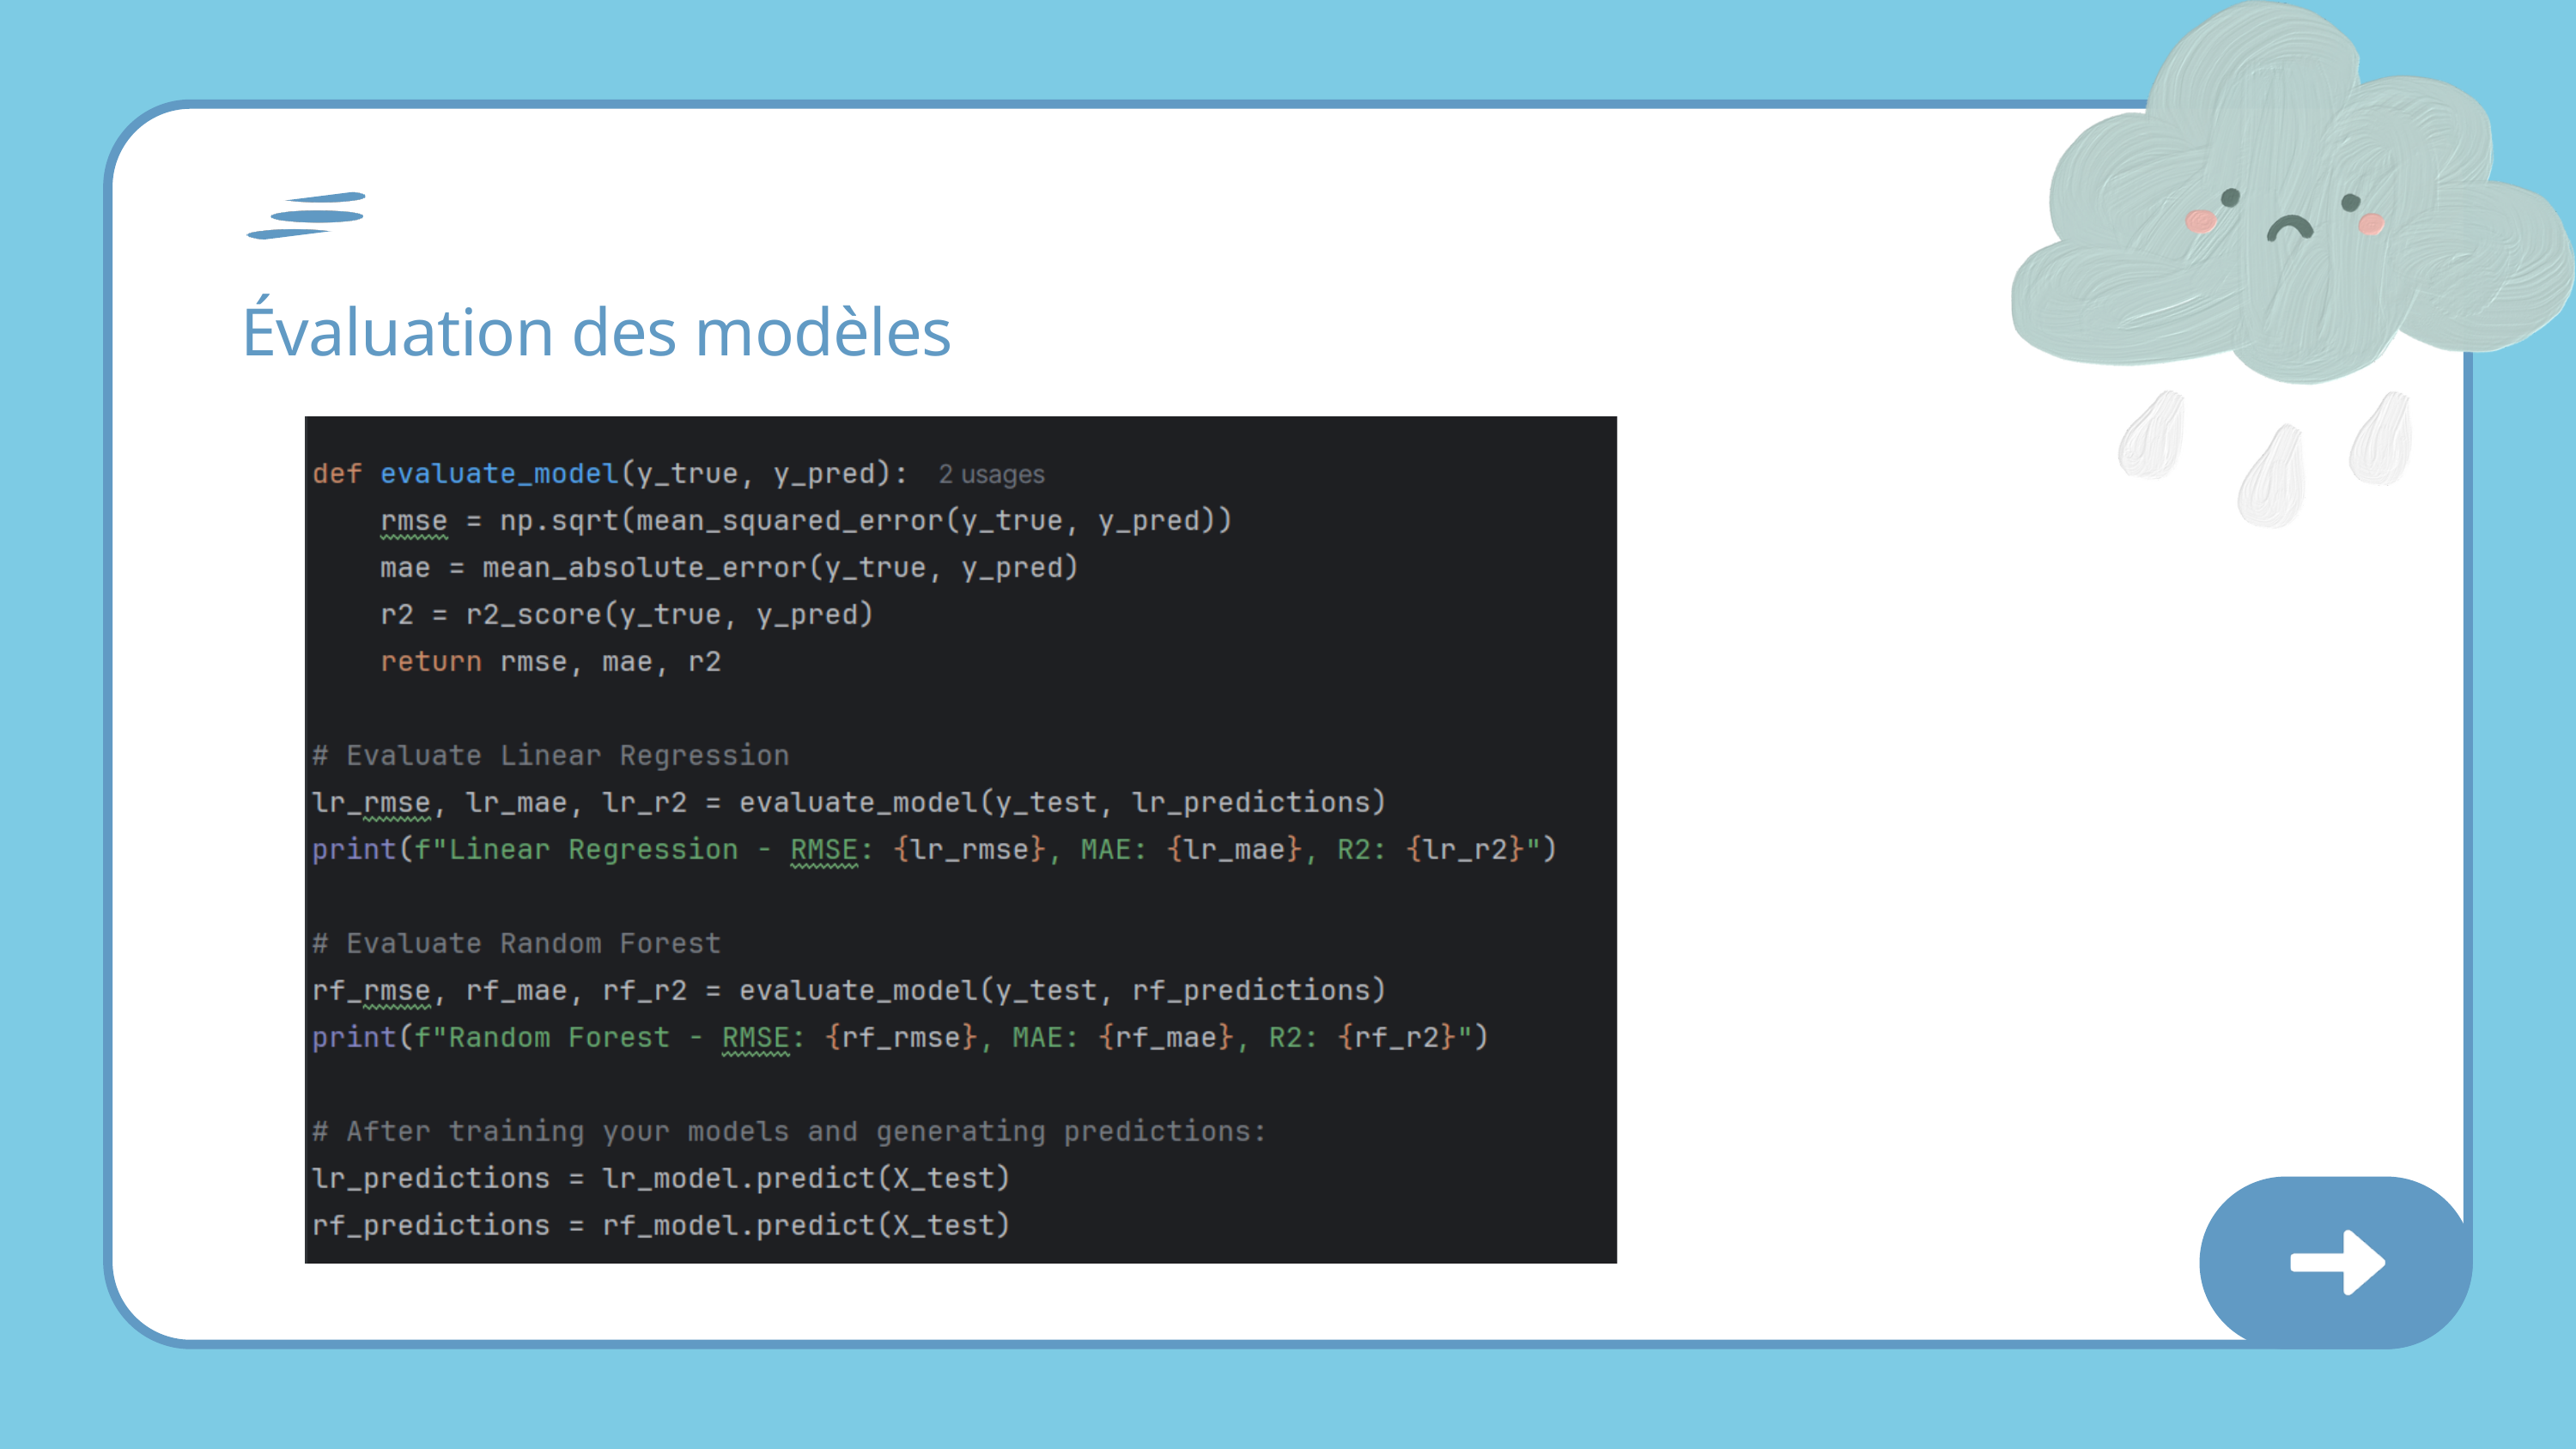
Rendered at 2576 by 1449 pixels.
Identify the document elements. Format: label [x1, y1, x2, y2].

text_box [2011, 0, 2576, 530]
text_box [107, 103, 2469, 1345]
text_box [2203, 1180, 2469, 1345]
